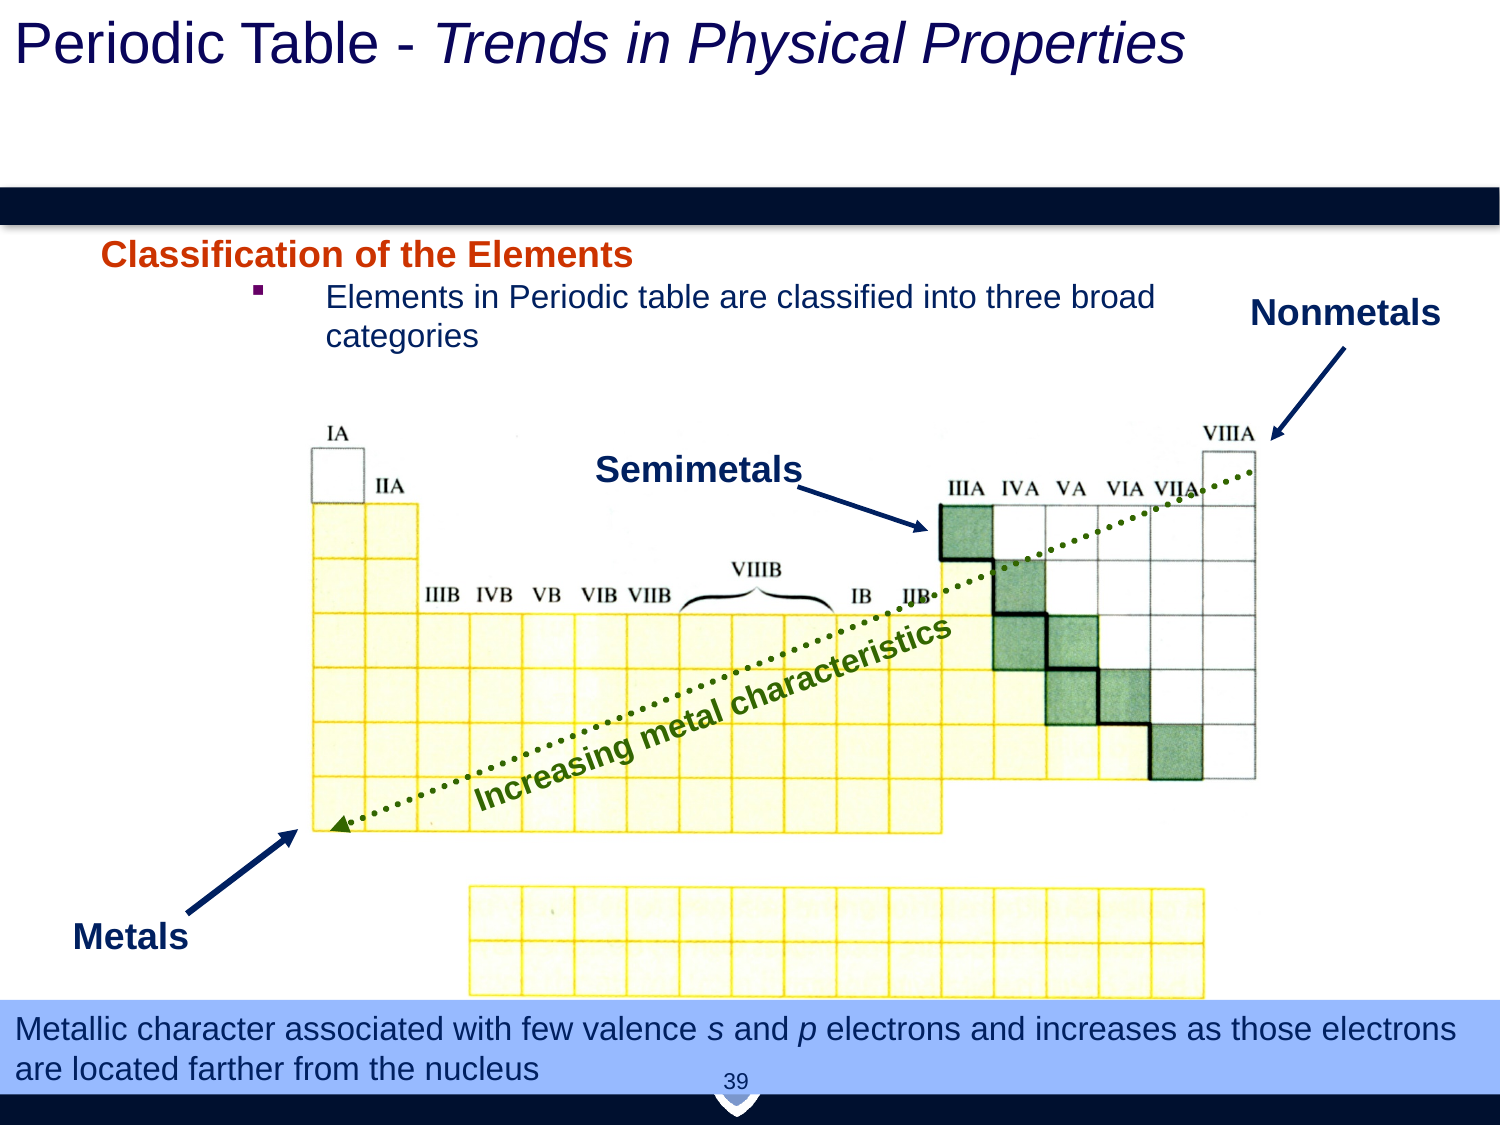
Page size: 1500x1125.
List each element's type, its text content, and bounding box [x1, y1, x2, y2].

text_box Classification of the Elements Elements in Periodic table are classified into three broad categories [10, 137, 1280, 362]
text_box Nonmetals [1235, 280, 1457, 341]
text_box Metals [57, 904, 205, 965]
slide_number 39 [704, 1050, 768, 1110]
text_box [1270, 347, 1345, 441]
text_box Periodic Table - Trends in Physical Properties [0, 1, 1500, 189]
text_box [186, 829, 299, 914]
picture [305, 421, 1261, 1013]
picture [706, 1110, 767, 1117]
text_box Metallic character associated with few valence s and p electrons and increases as those electrons are located farther from the nucleus [0, 999, 1500, 1095]
